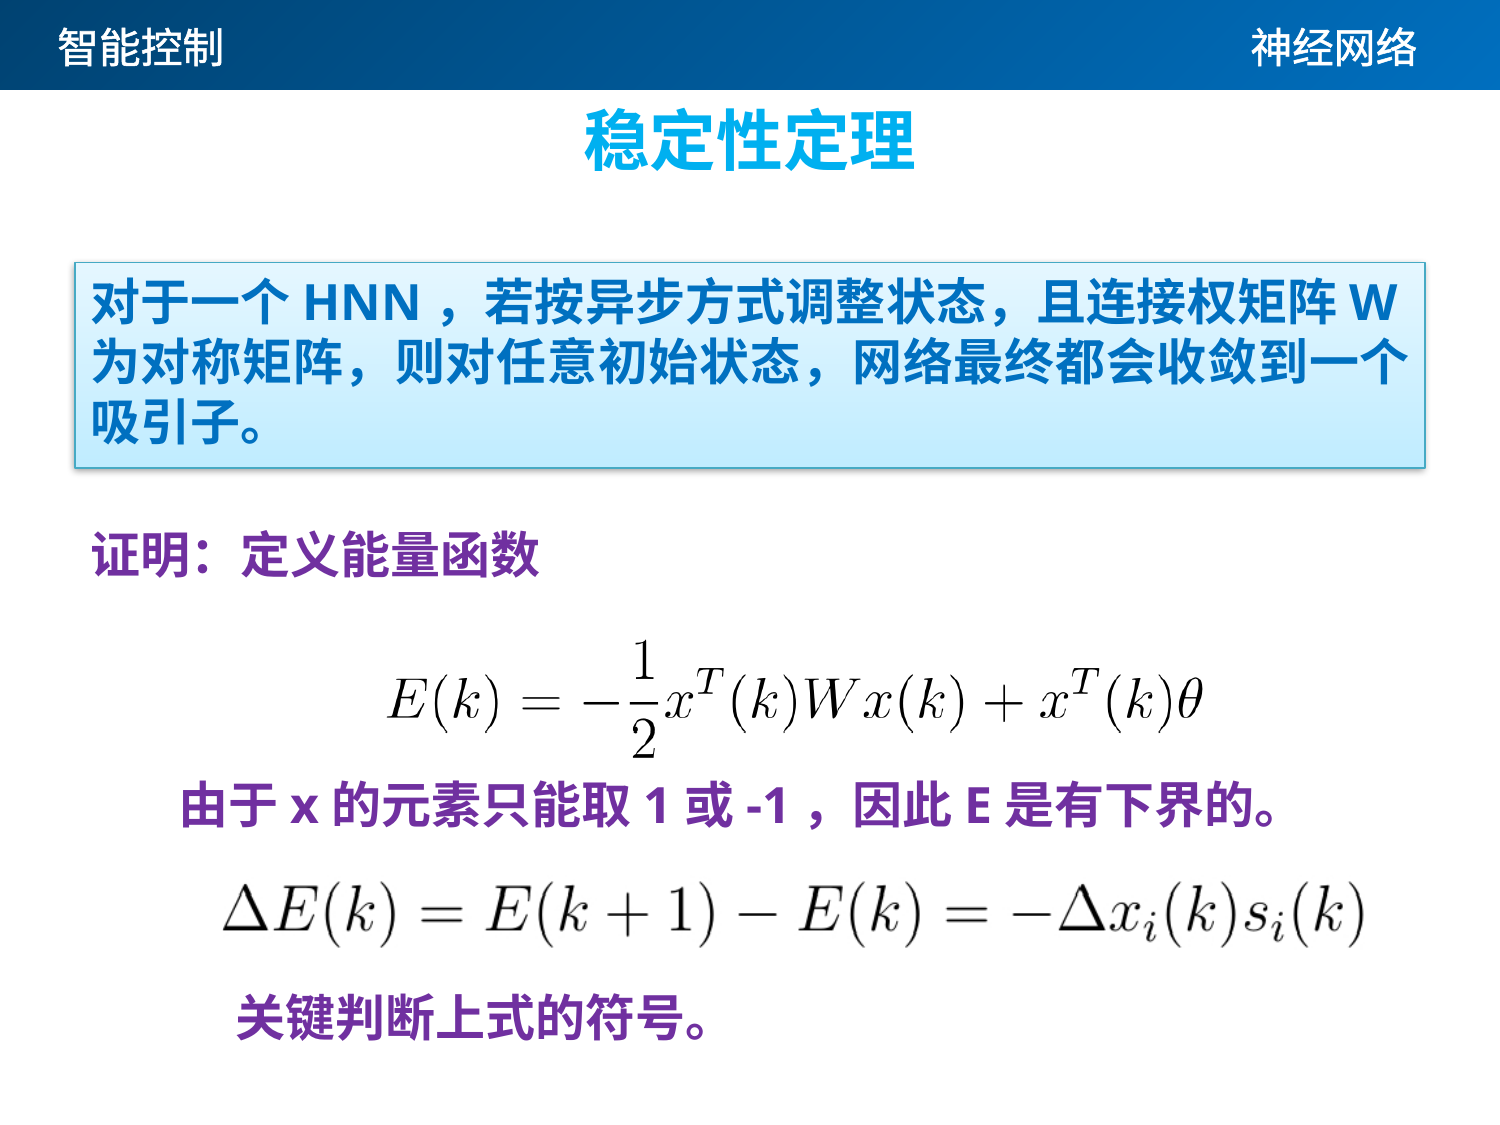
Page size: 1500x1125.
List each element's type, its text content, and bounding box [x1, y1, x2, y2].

text_box 由于x的元素只能取1或-1，因此E是有下界的。 [163, 765, 1320, 841]
text_box 关键判断上式的符号。 [221, 978, 751, 1054]
text_box 证明：定义能量函数 [76, 516, 556, 591]
picture [222, 875, 1366, 953]
title 稳定性定理 [75, 45, 1425, 233]
picture [383, 633, 1204, 764]
list 对于一个HNN，若按异步方式调整状态，且连接权矩阵W为对称矩阵，则对任意初始状态，网络最终都会收敛到一个吸引子。 [74, 262, 1426, 469]
